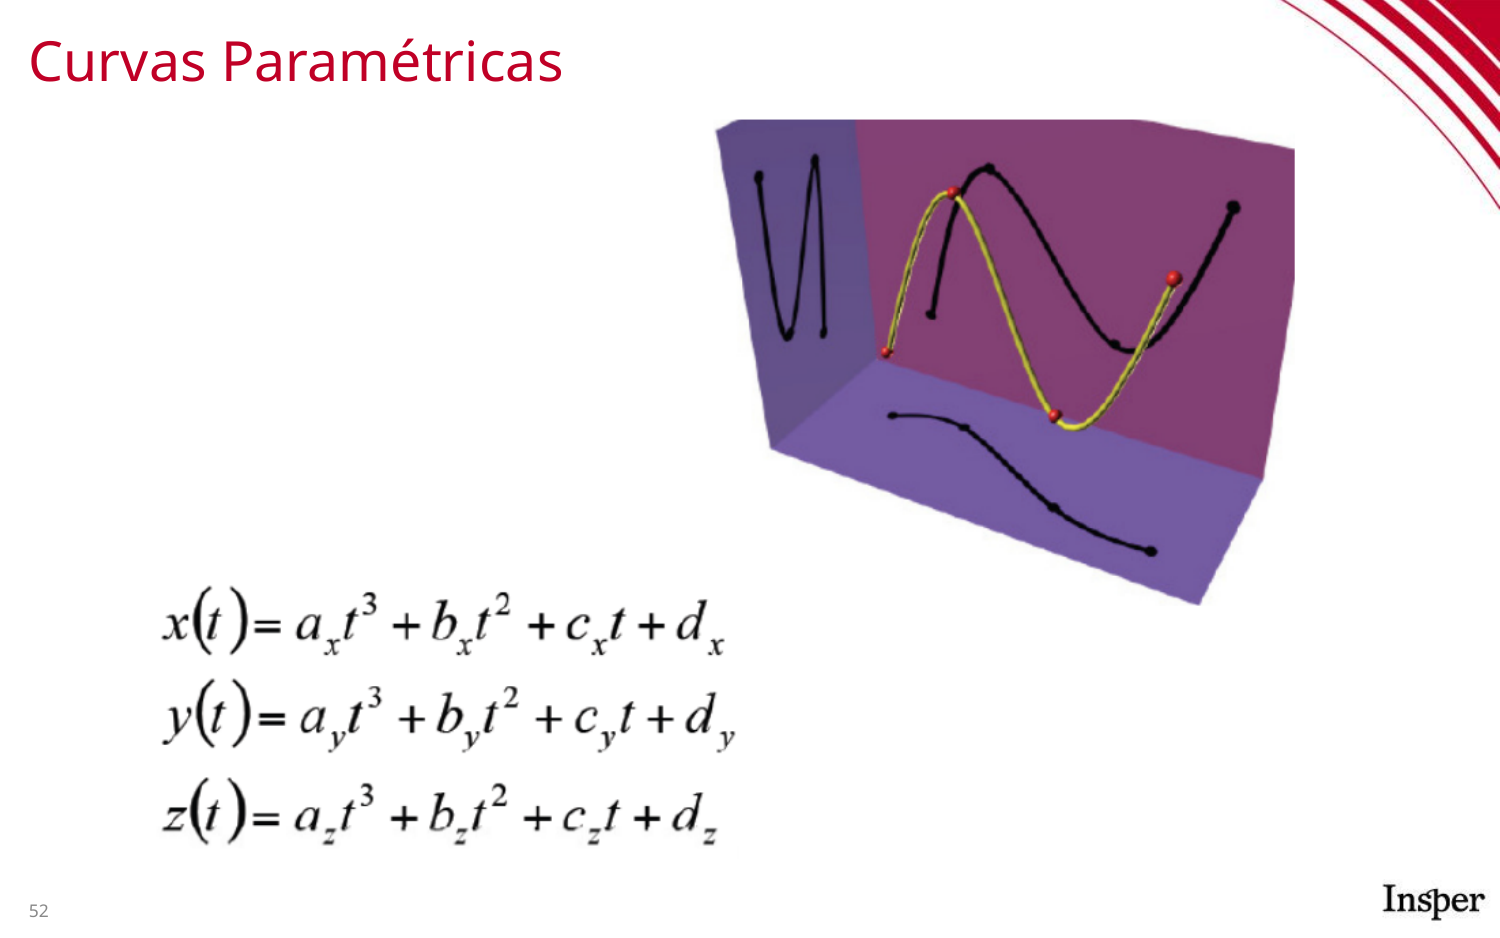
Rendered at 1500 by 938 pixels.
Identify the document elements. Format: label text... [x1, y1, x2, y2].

picture [100, 0, 1500, 938]
slide_number 52 [0, 887, 78, 938]
title Curvas Paramétricas [13, 18, 1397, 104]
